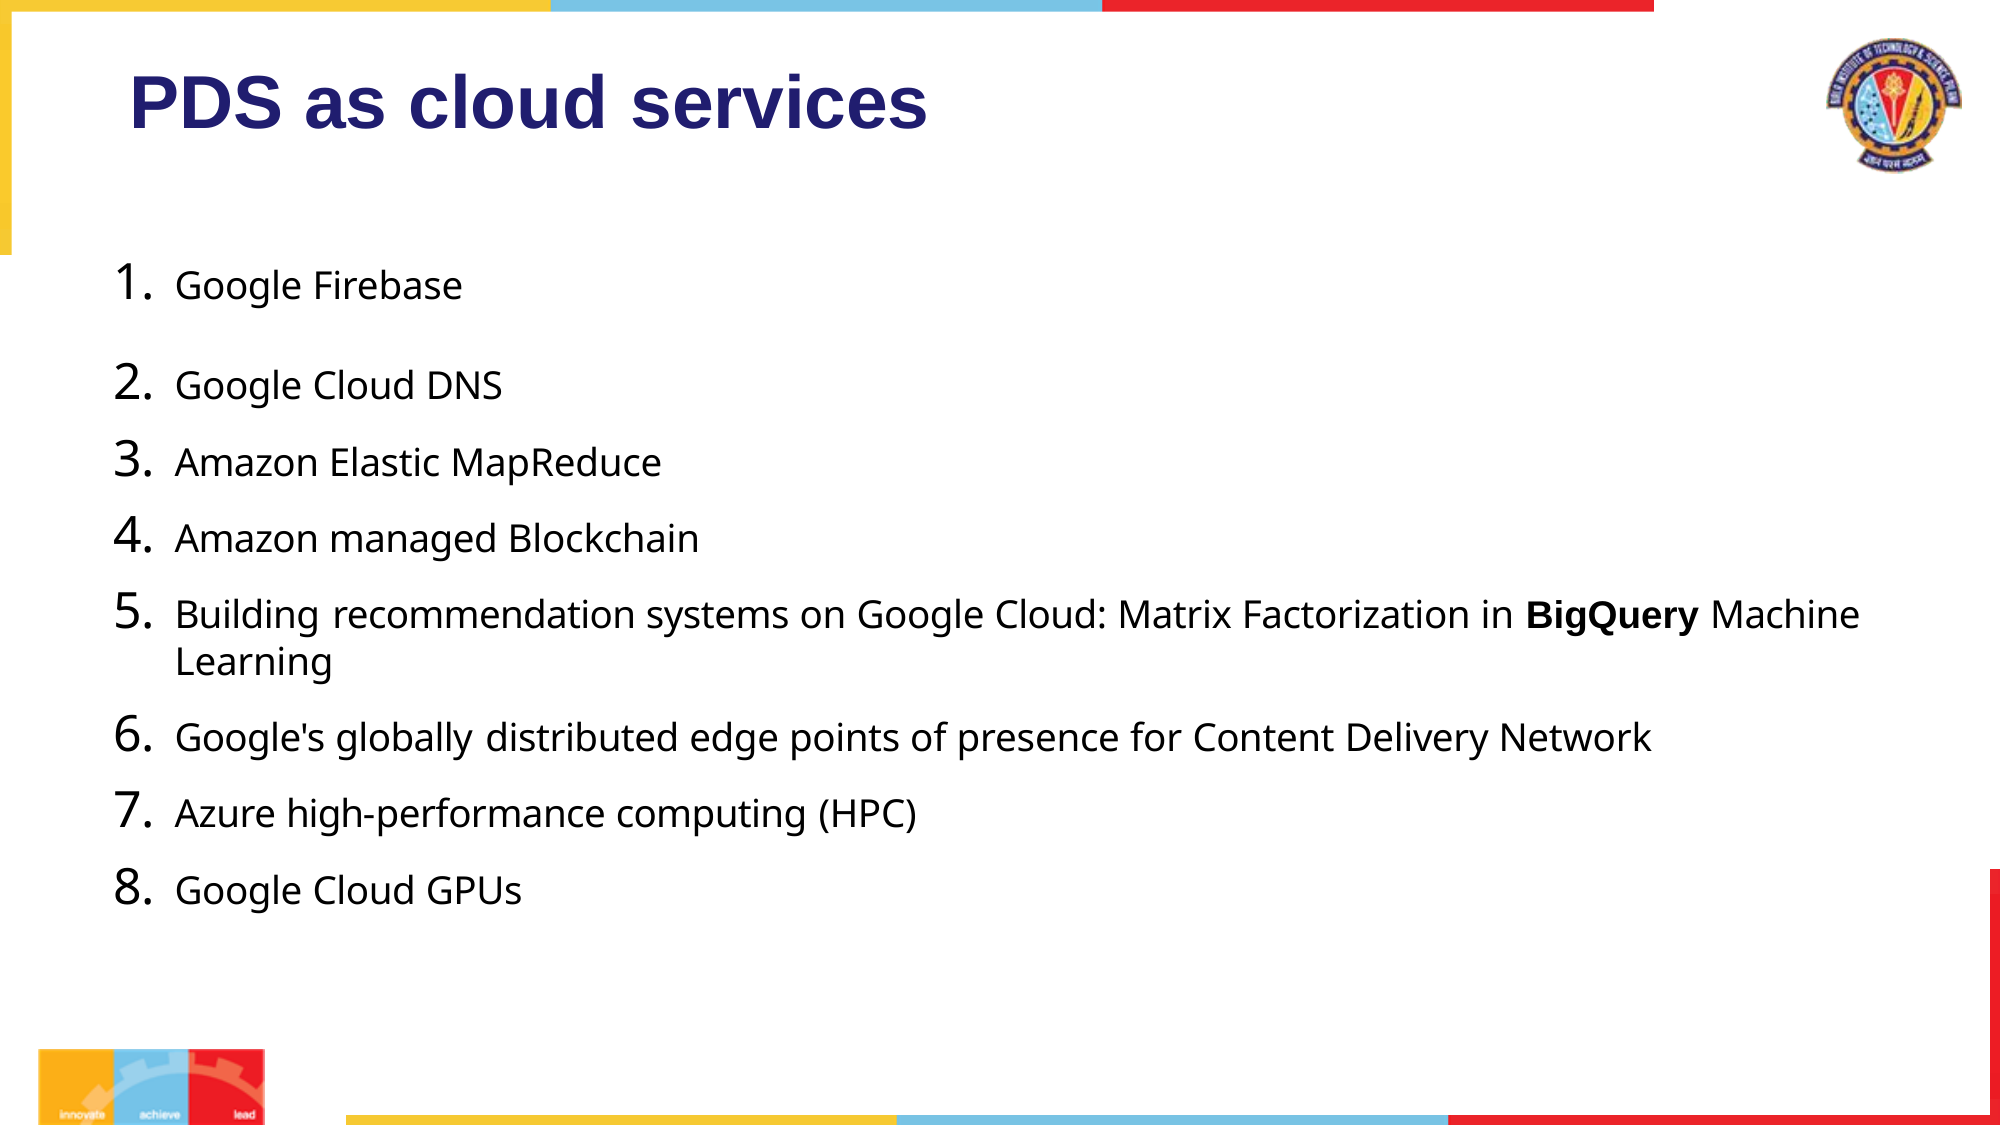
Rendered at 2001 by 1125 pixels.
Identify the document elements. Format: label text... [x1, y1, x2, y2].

picture [1873, 38, 1962, 174]
picture [38, 1049, 265, 1125]
picture [0, 0, 1654, 255]
title PDS as cloud services [127, 21, 1873, 242]
text_box Google Firebase Google Cloud DNS Amazon Elastic MapReduce Amazon managed Blockchain Building recommendation systems on Google Cloud: Matrix Factorization in BigQuery Machine Learning Google's globally distributed edge points of presence for Content Delivery Network Azure high-performance computing (HPC) Google Cloud GPUs [111, 256, 1918, 912]
picture [346, 869, 2000, 1125]
